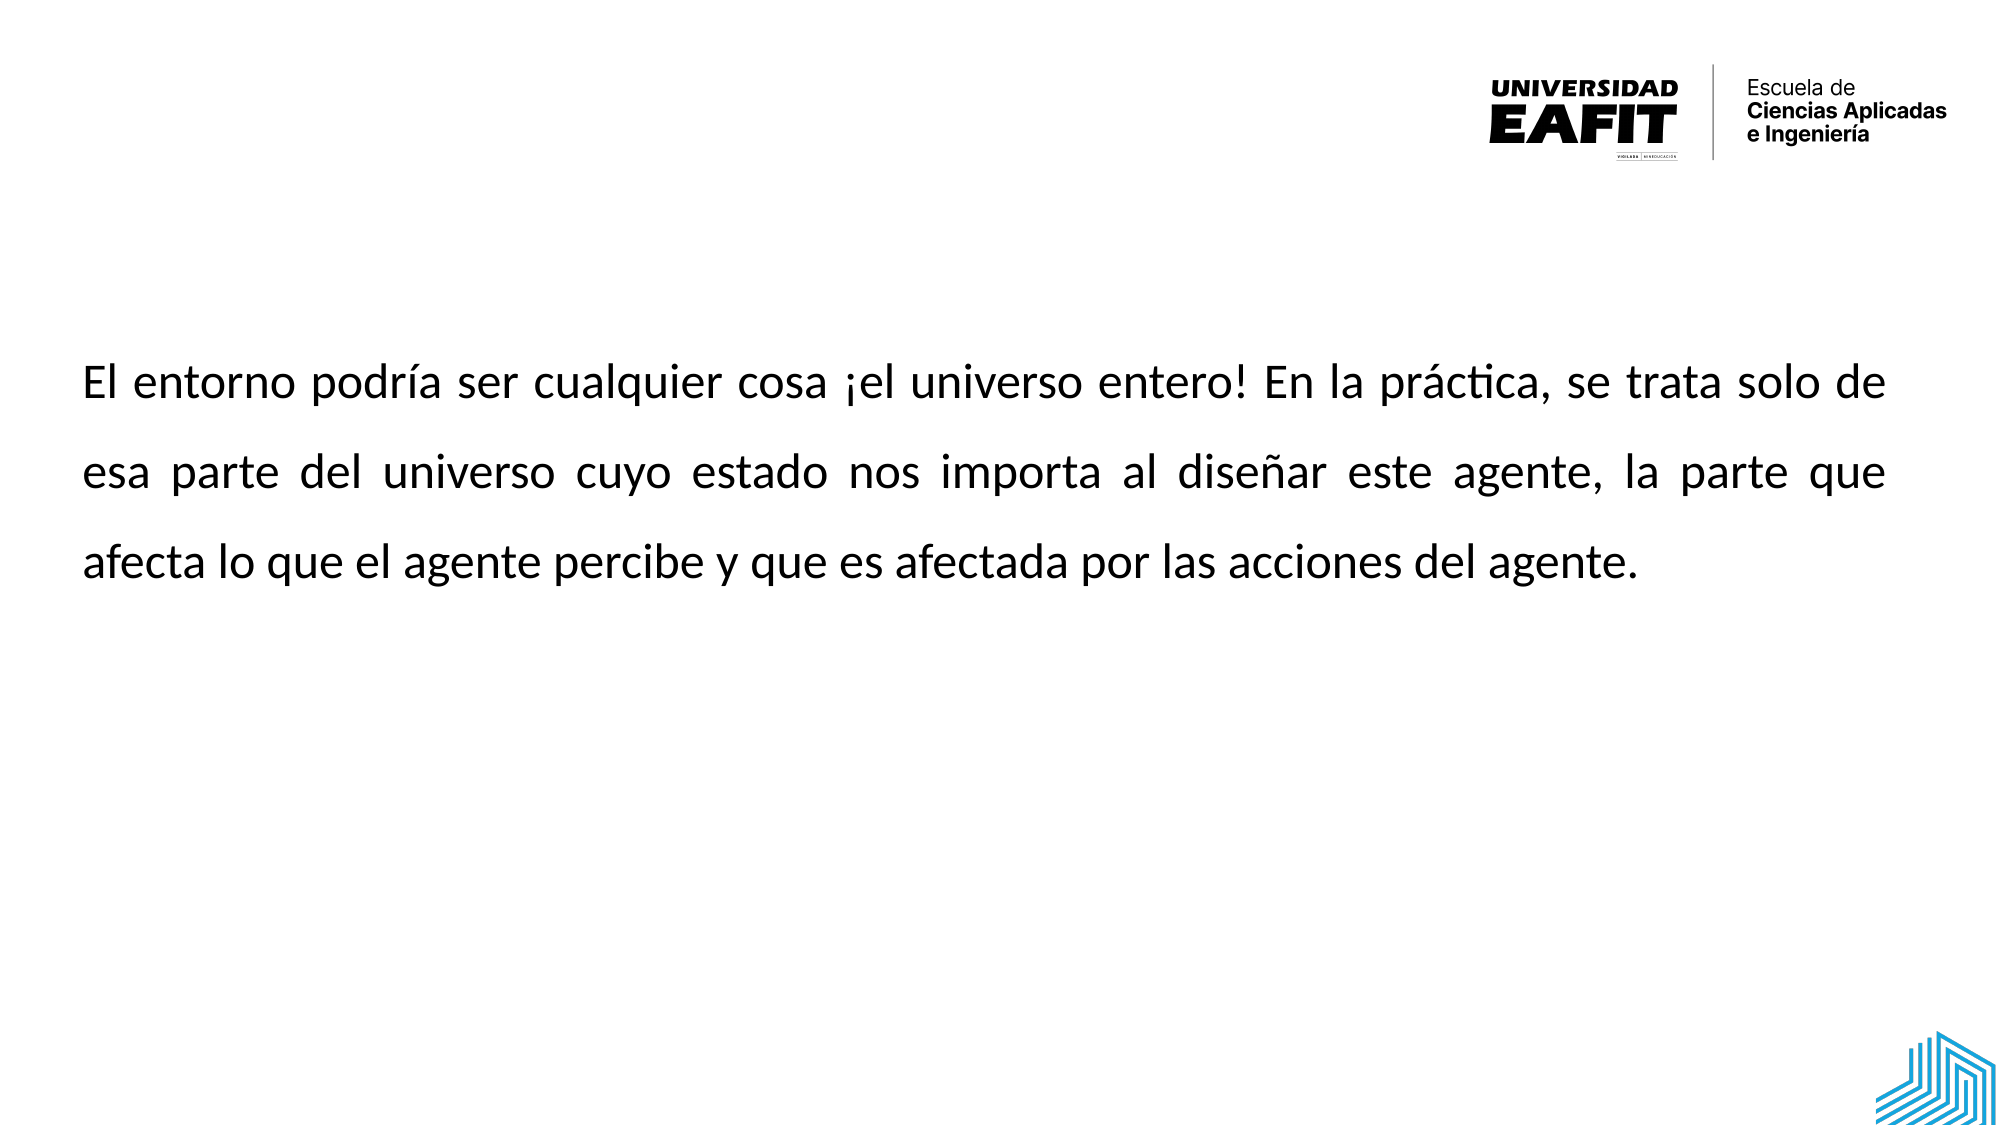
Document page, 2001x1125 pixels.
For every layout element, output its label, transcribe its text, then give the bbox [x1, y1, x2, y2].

picture [1873, 1025, 2000, 1125]
text_box Entorno [34, 23, 1673, 221]
text_box El entorno podría ser cualquier cosa ¡el universo entero! En la práctica, se trata solo de esa parte del universo cuyo estado nos importa al diseñar este agente, la parte que afecta lo que el agente percibe y que es afectada por las acciones del agente. [62, 308, 1908, 659]
picture [1673, 33, 2000, 192]
